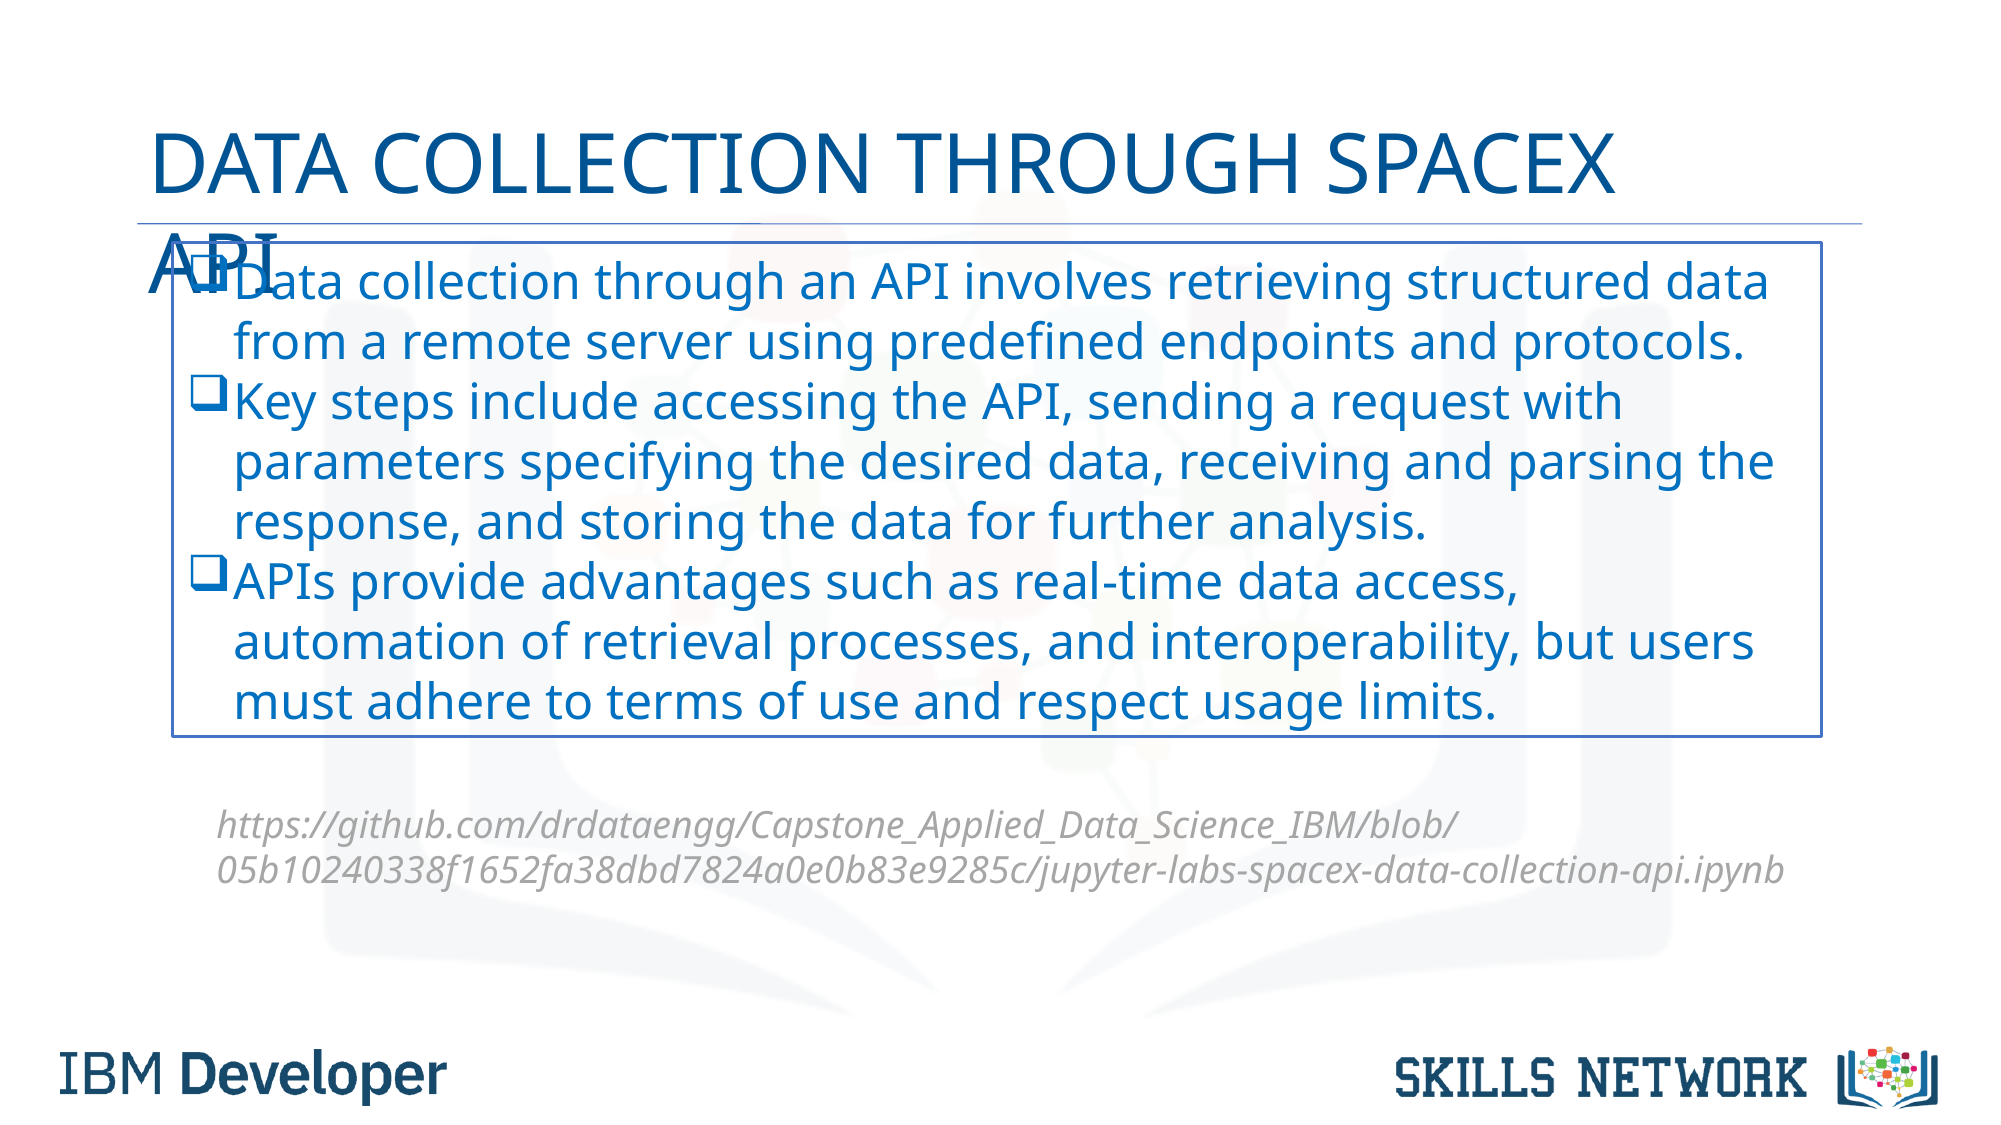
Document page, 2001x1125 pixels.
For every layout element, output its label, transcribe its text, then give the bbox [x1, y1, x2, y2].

text_box DATA COLLECTION THROUGH SPACEX API [133, 103, 1672, 318]
picture [1390, 1045, 1945, 1111]
picture [55, 1045, 459, 1108]
text_box https://github.com/drdataengg/Capstone_Applied_Data_Science_IBM/blob/05b10240338f1652fa38dbd7824a0e0b83e9285c/jupyter-labs-spacex-data-collection-api.ipynb [201, 793, 1822, 898]
text_box Data collection through an API involves retrieving structured data from a remote server using predefined endpoints and protocols. Key steps include accessing the API, sending a request with parameters specifying the desired data, receiving and parsing the response, and storing the data for further analysis. APIs provide advantages such as real-time data access, automation of retrieval processes, and interoperability, but users must adhere to terms of use and respect usage limits. [172, 242, 1822, 737]
